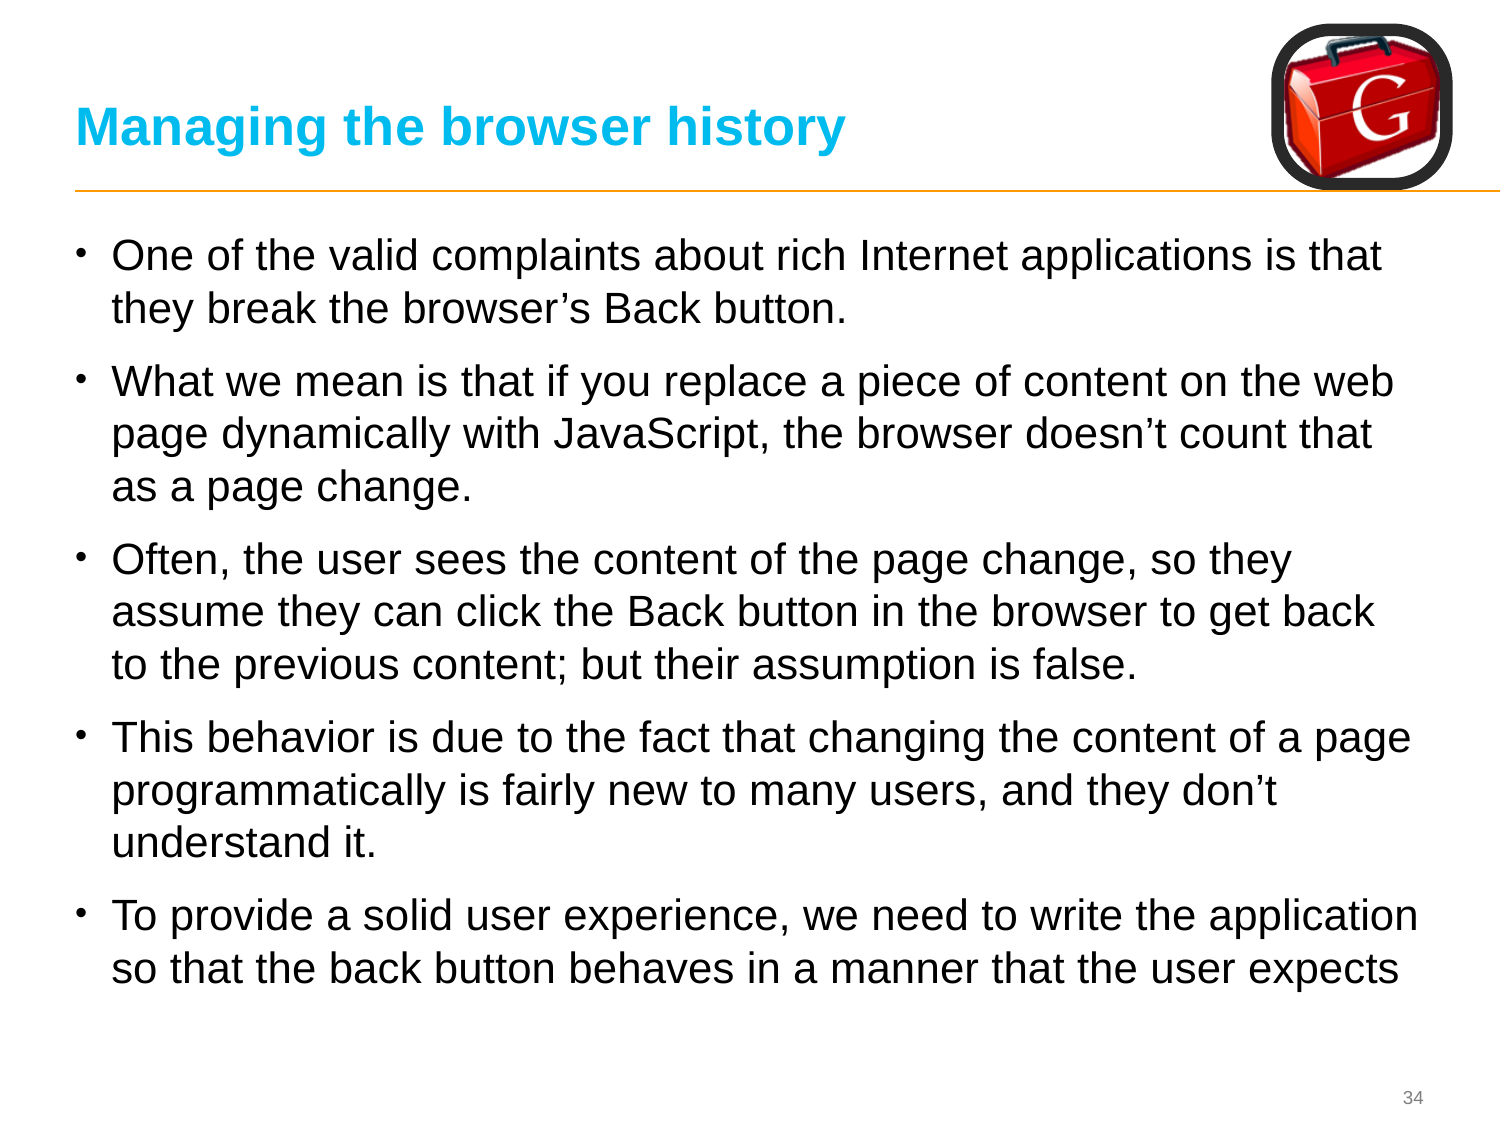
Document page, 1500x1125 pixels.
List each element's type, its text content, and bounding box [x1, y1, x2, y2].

list One of the valid complaints about rich Internet applications is that they break the browser’s Back button. What we mean is that if you replace a piece of content on the web page dynamically with JavaScript, the browser doesn’t count that as a page change. Often, the user sees the content of the page change, so they assume they can click the Back button in the browser to get back to the previous content; but their assumption is false. This behavior is due to the fact that changing the content of a page programmatically is fairly new to many users, and they don’t understand it. To provide a solid user experience, we need to write the application so that the back button behaves in a manner that the user expects [75, 226, 1425, 1018]
picture [1293, 47, 1440, 177]
title Managing the browser history [75, 27, 1422, 157]
